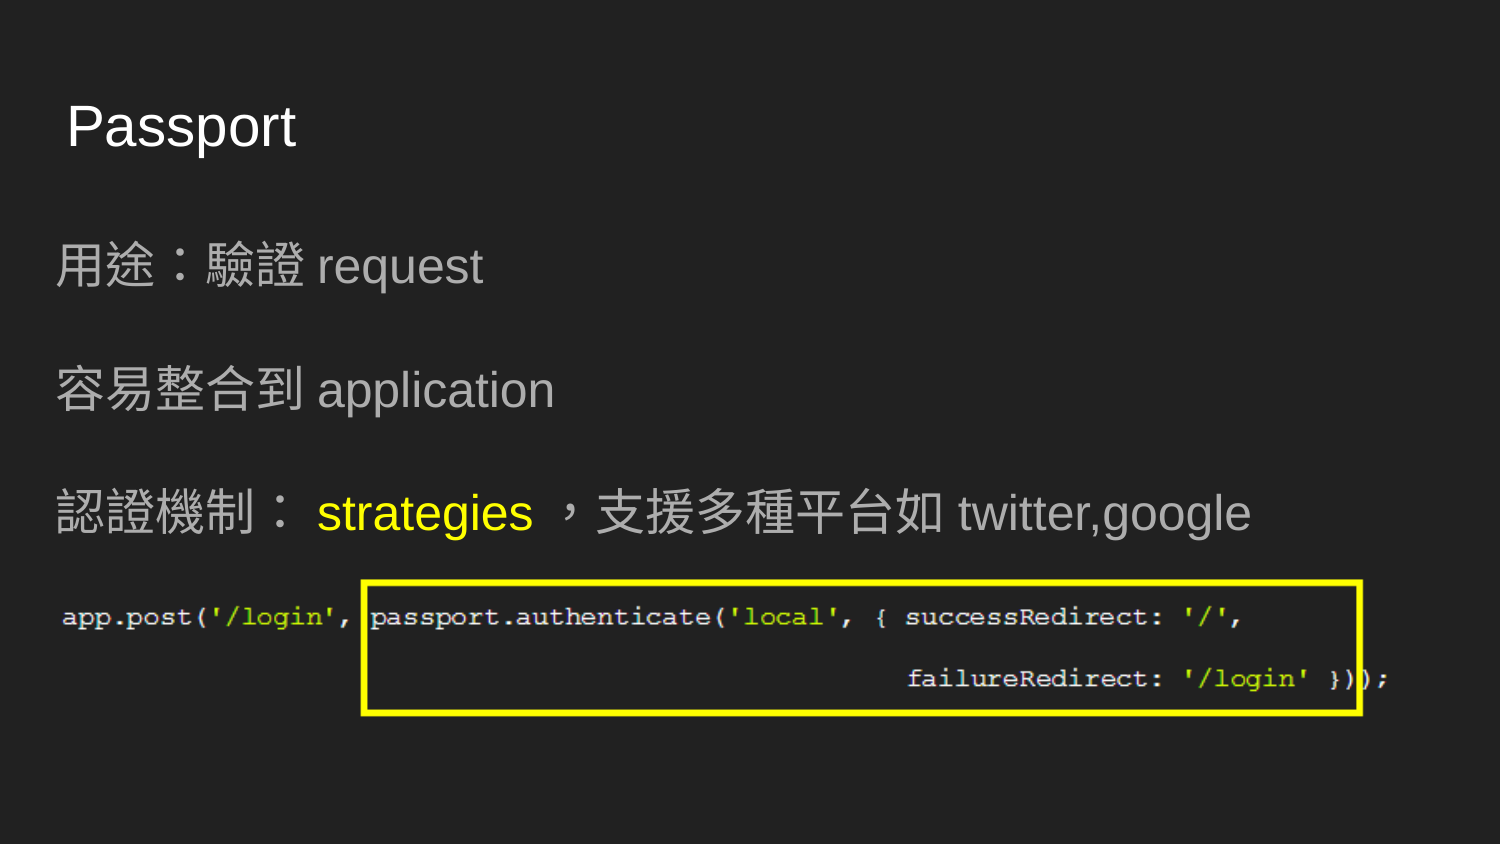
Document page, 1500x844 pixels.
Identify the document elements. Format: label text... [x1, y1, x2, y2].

list 用途：驗證request 容易整合到application 認證機制：strategies，支援多種平台如twitter,google [27, 189, 1449, 547]
picture [27, 548, 1473, 750]
title Passport [51, 72, 1449, 167]
